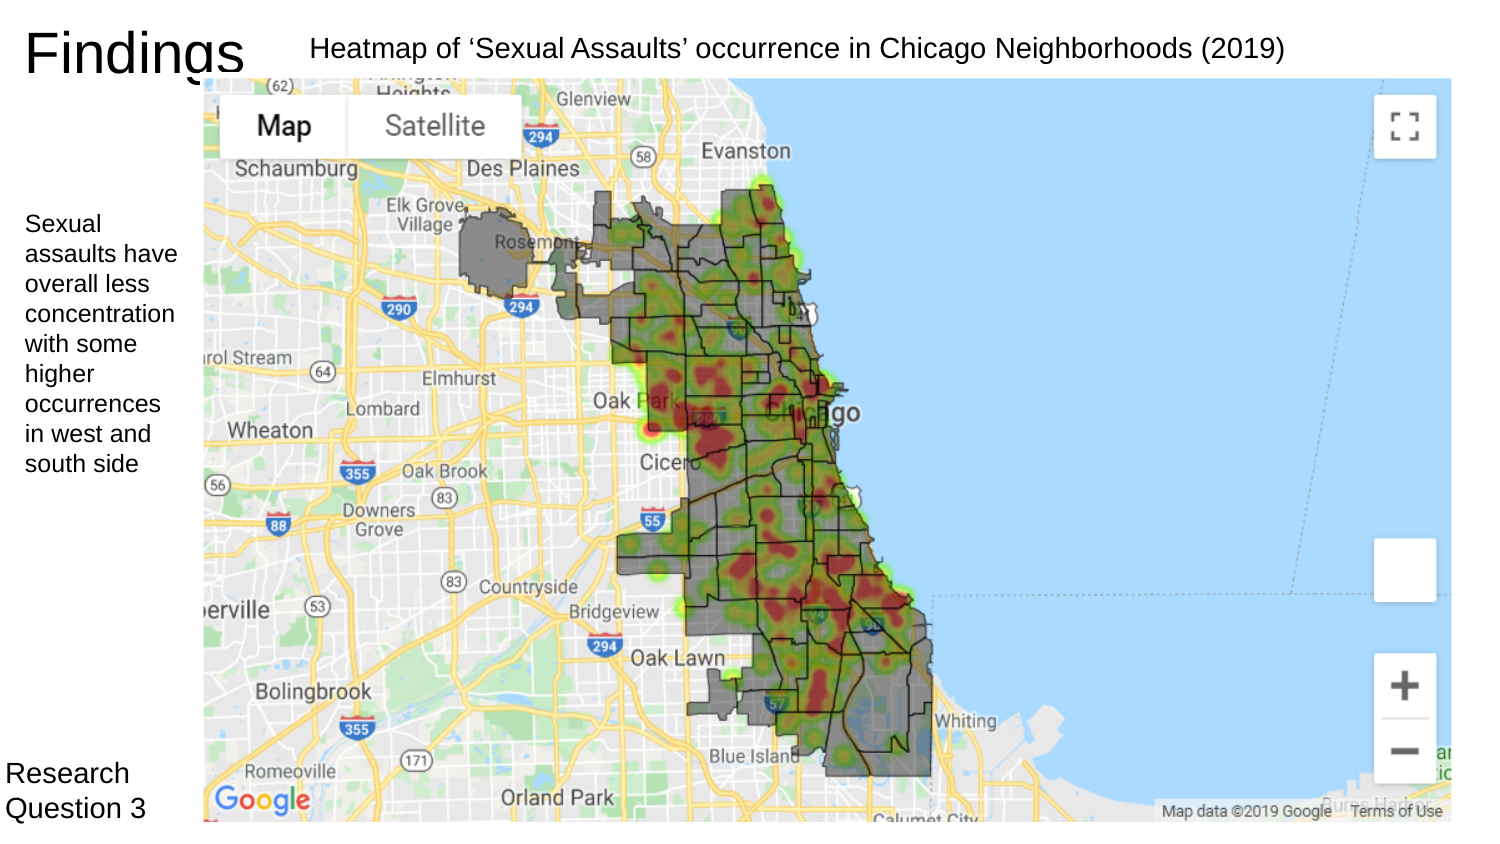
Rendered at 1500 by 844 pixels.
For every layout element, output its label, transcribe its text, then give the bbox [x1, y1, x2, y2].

text_box Research Question 3 [0, 746, 175, 833]
text_box Sexual assaults have overall less concentration with some higher occurrences in west and south side [10, 200, 194, 485]
picture [199, 71, 1459, 823]
title Findings [10, 0, 1408, 94]
text_box Heatmap of ‘Sexual Assaults’ occurrence in Chicago Neighborhoods (2019) [294, 21, 1381, 70]
